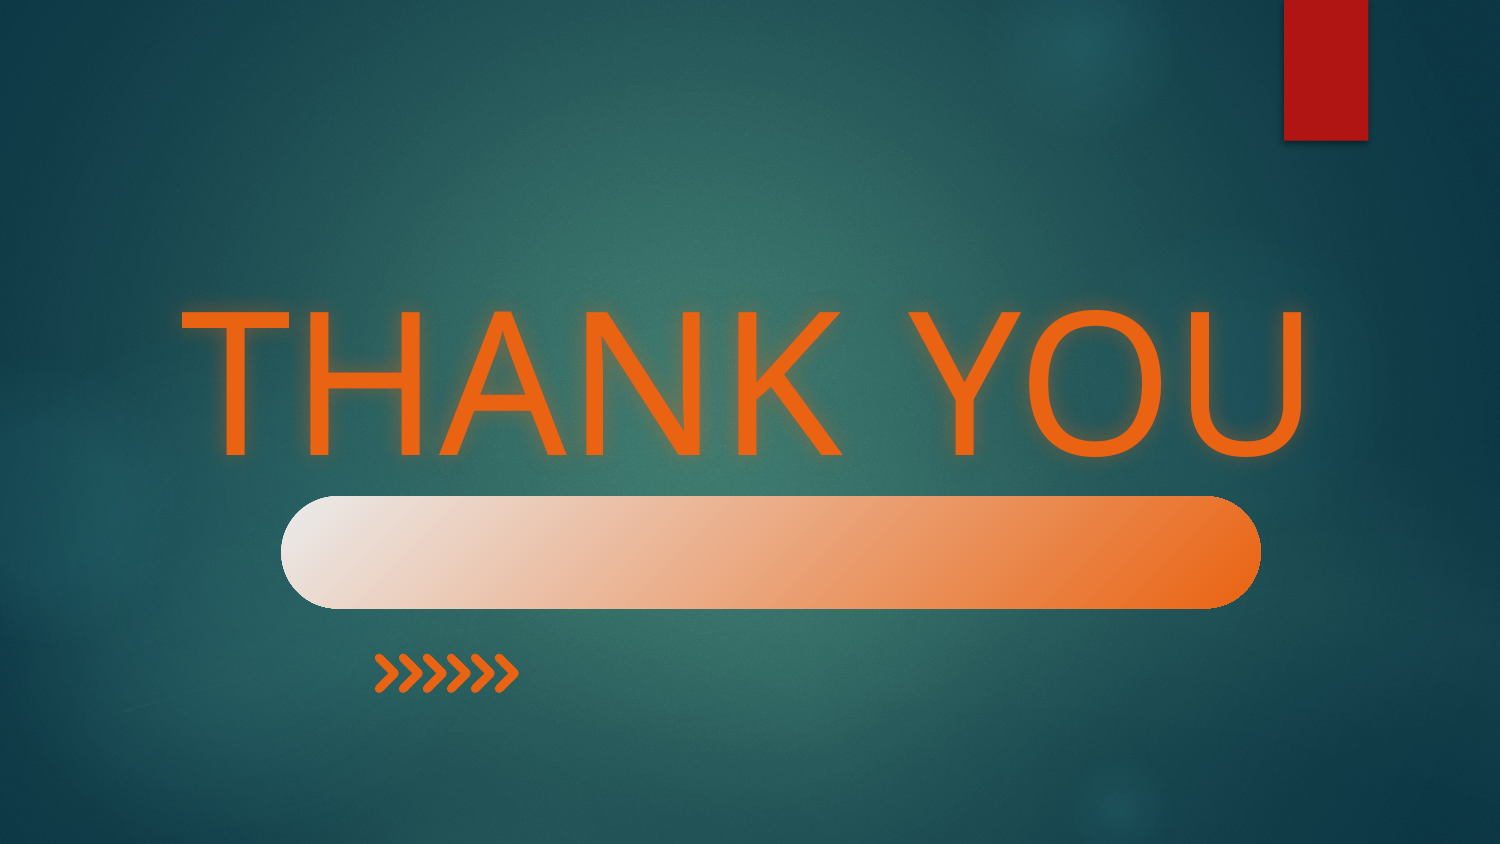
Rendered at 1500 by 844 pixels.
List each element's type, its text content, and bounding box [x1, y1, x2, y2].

text_box [281, 507, 1261, 609]
picture [0, 0, 1500, 844]
title THANK YOU [116, 217, 1383, 493]
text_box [374, 652, 520, 693]
